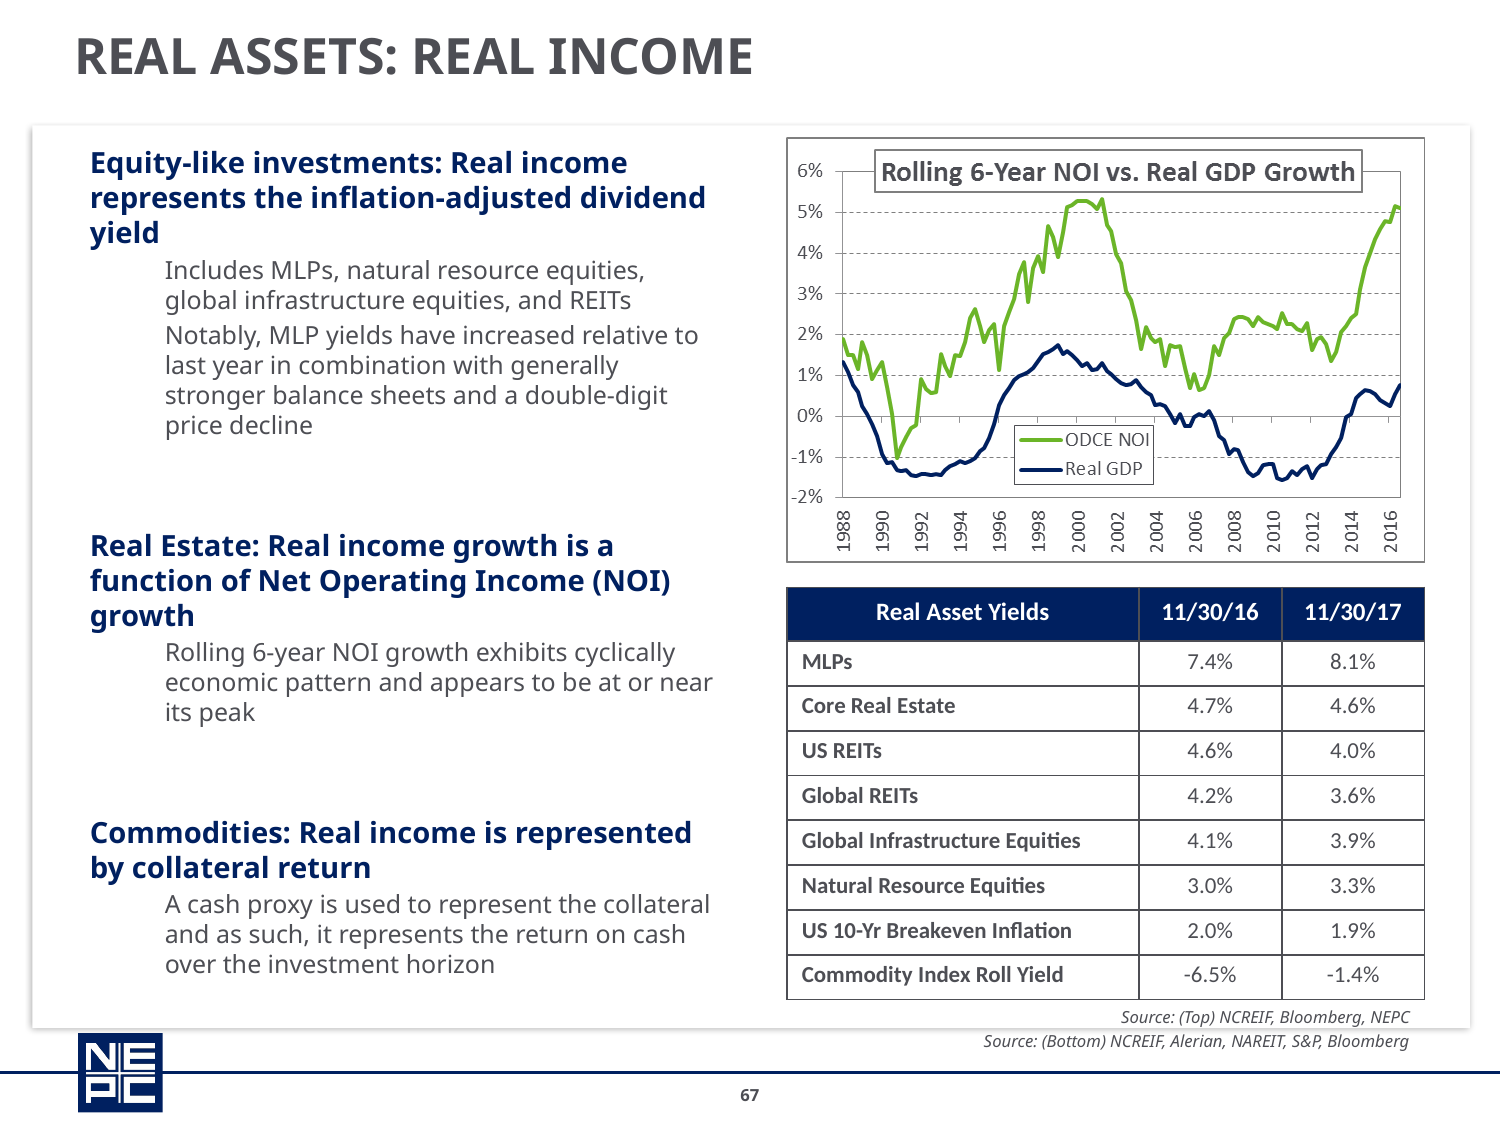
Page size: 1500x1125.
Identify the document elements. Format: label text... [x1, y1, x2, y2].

table_header 11/30/17 [1283, 588, 1424, 640]
table_cell 4.2% [1140, 776, 1281, 819]
table_cell 4.0% [1283, 732, 1424, 775]
table_cell 4.6% [1283, 687, 1424, 730]
list Equity-like investments: Real income represents the inflation-adjusted dividend yield Includes MLPs, natural resource equities, global infrastructure equities, and REITs Notably, MLP yields have increased relative to last year in combination with generally stronger balance sheets and a double-digit price decline Real Estate: Real income growth is a function of Net Operating Income (NOI) growth Rolling 6-year NOI growth exhibits cyclically economic pattern and appears to be at or near its peak Commodities: Real income is represented by collateral return A cash proxy is used to represent the collateral and as such, it represents the return on cash over the investment horizon [75, 137, 737, 1038]
table_cell US REITs [788, 732, 1138, 775]
table_cell 3.6% [1283, 776, 1424, 819]
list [786, 137, 1426, 563]
table_cell 4.1% [1140, 821, 1281, 864]
table_cell Global Infrastructure Equities [788, 821, 1138, 864]
list Source: (Top) NCREIF, Bloomberg, NEPC Source: (Bottom) NCREIF, Alerian, NAREIT, S&P, Bloomberg [786, 1000, 1425, 1050]
table_cell US 10-Yr Breakeven Inflation [788, 911, 1138, 954]
table_cell -1.4% [1283, 956, 1424, 999]
table_cell Natural Resource Equities [788, 866, 1138, 909]
table_header Real Asset Yields [788, 588, 1138, 640]
table_cell 3.0% [1140, 866, 1281, 909]
table_cell 3.9% [1283, 821, 1424, 864]
table_cell 3.3% [1283, 866, 1424, 909]
table_cell 7.4% [1140, 642, 1281, 685]
table_cell 1.9% [1283, 911, 1424, 954]
table_header 11/30/16 [1140, 588, 1281, 640]
table_cell 4.7% [1140, 687, 1281, 730]
table_cell MLPs [788, 642, 1138, 685]
table_cell -6.5% [1140, 956, 1281, 999]
table_cell 8.1% [1283, 642, 1424, 685]
table_cell Global REITs [788, 776, 1138, 819]
table_cell 4.6% [1140, 732, 1281, 775]
slide_number 67 [575, 1077, 925, 1113]
picture [86, 1043, 155, 1103]
table_cell Core Real Estate [788, 687, 1138, 730]
table_cell 2.0% [1140, 911, 1281, 954]
table_cell Commodity Index Roll Yield [788, 956, 1138, 999]
title Real Assets: Real Income [59, 17, 1410, 88]
